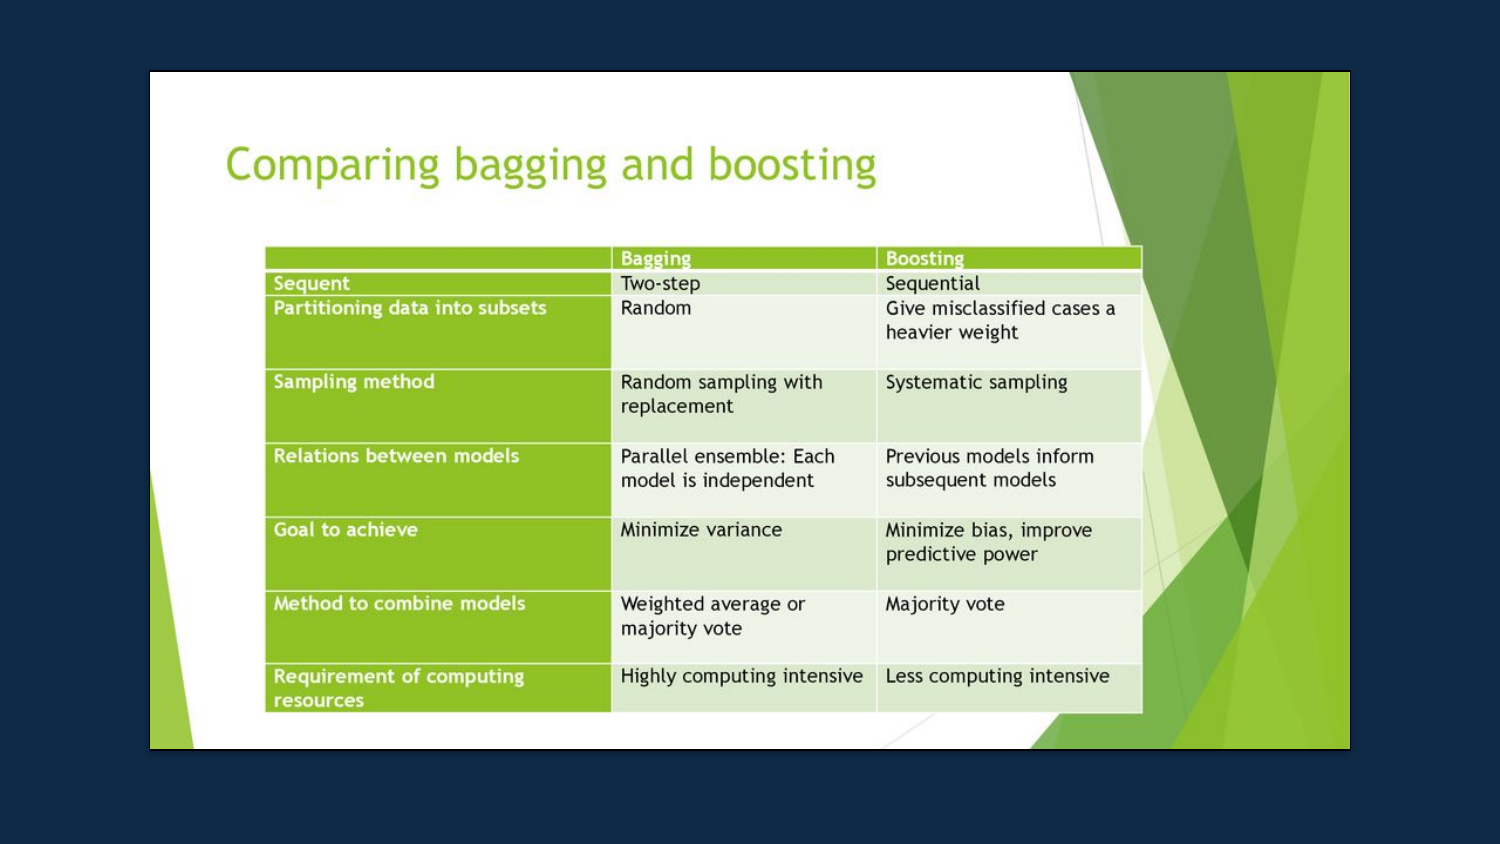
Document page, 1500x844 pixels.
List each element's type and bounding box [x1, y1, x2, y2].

picture [149, 71, 1350, 750]
